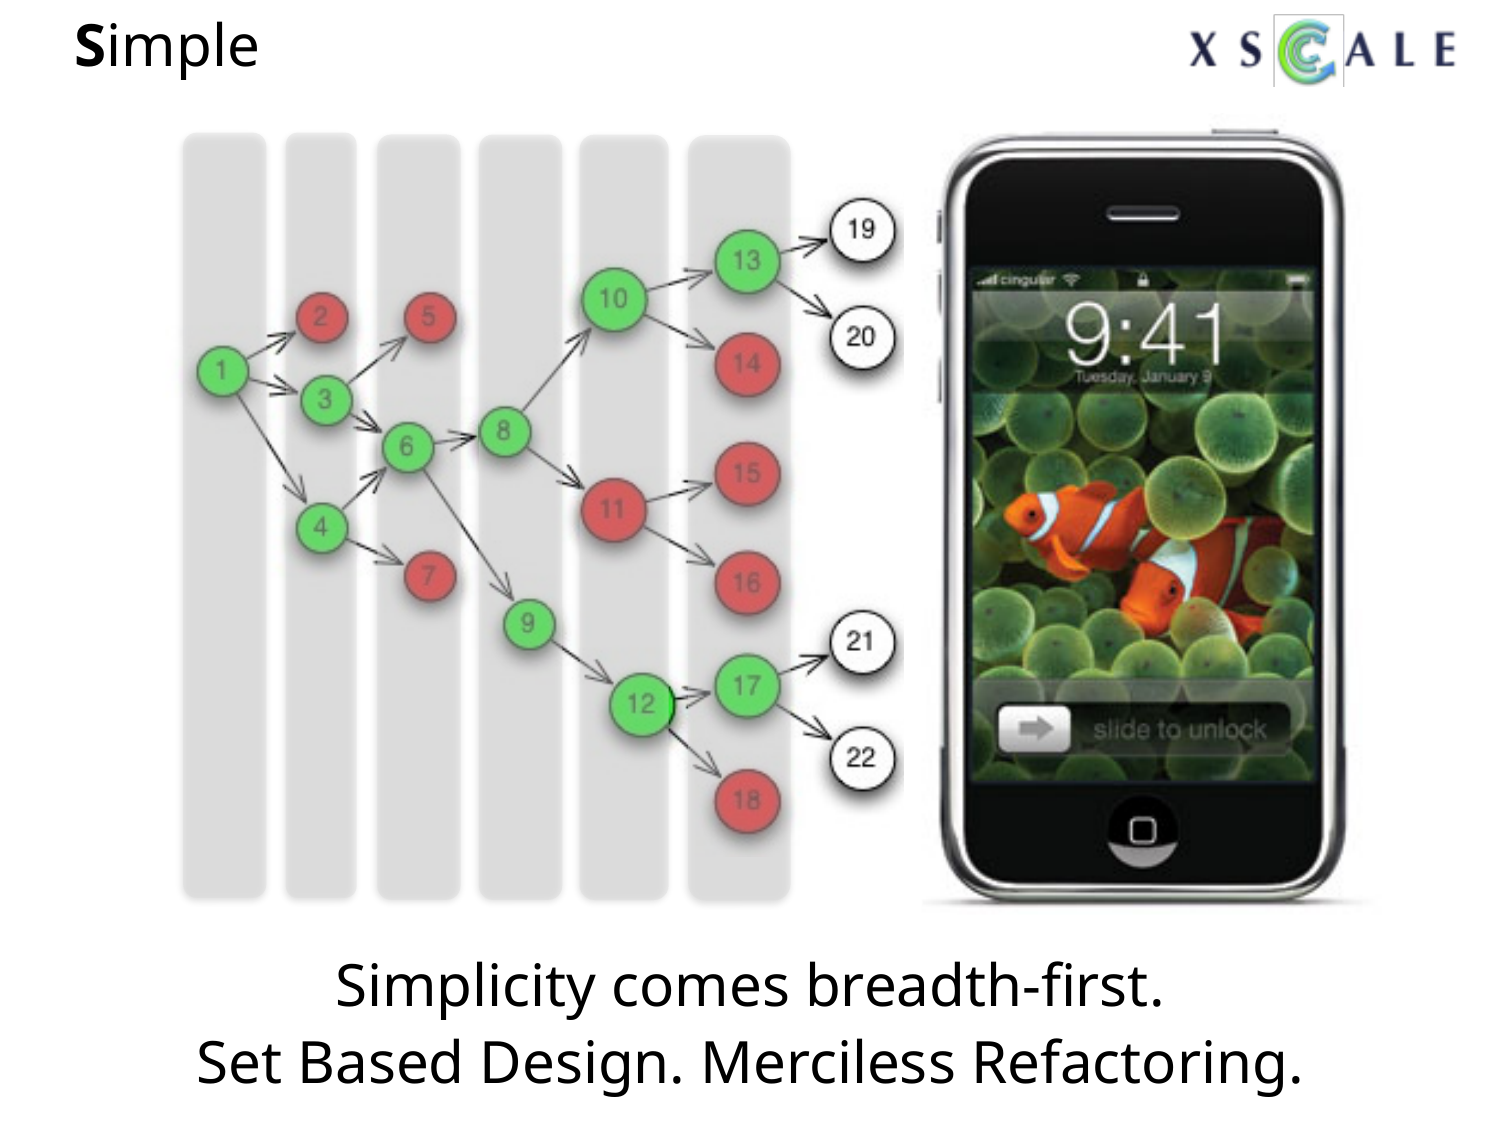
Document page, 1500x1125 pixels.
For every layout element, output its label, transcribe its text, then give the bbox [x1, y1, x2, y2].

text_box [131, 113, 1382, 934]
picture [1169, 7, 1467, 87]
text_box Simplicity comes breadth-first. Set Based Design. Merciless Refactoring. [181, 942, 1319, 1103]
text_box Simple [60, 0, 275, 86]
